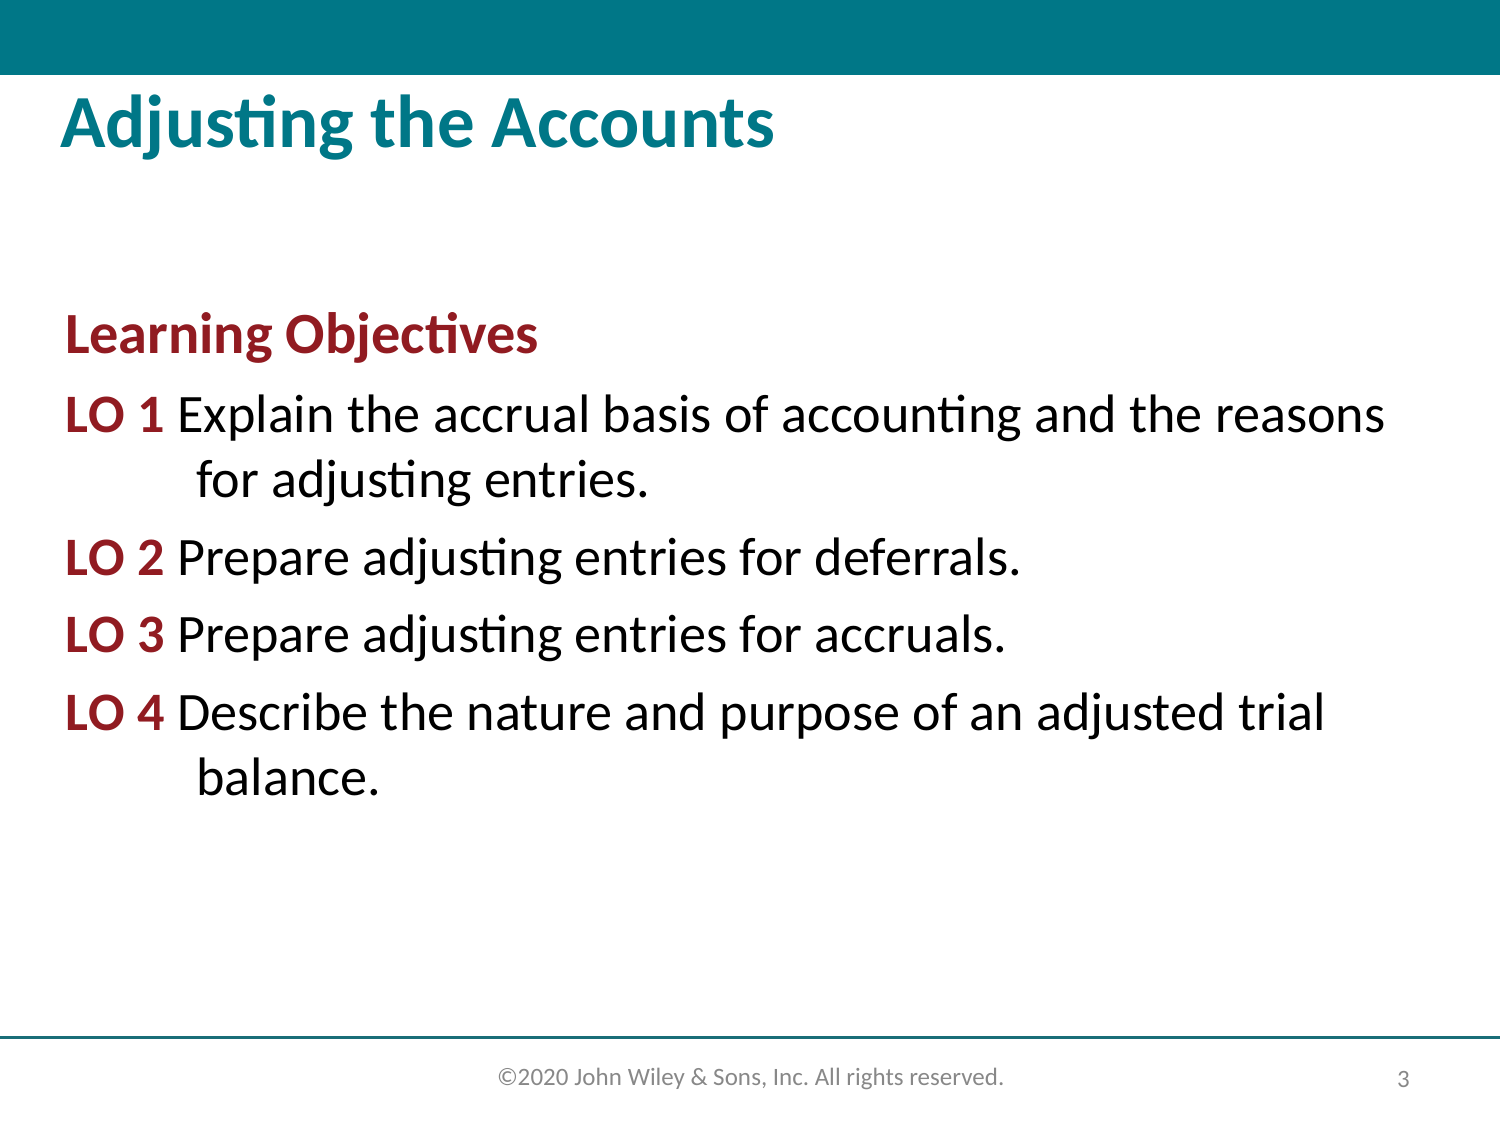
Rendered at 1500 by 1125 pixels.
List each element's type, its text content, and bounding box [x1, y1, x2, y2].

list Learning Objectives L O 1 Explain the accrual basis of accounting and the reasons for adjusting entries. L O 2 Prepare adjusting entries for deferrals. L O 3 Prepare adjusting entries for accruals. L O 4 Describe the nature and purpose of an adjusted trial balance. [50, 287, 1450, 1025]
title Adjusting the Accounts [45, 75, 1447, 235]
